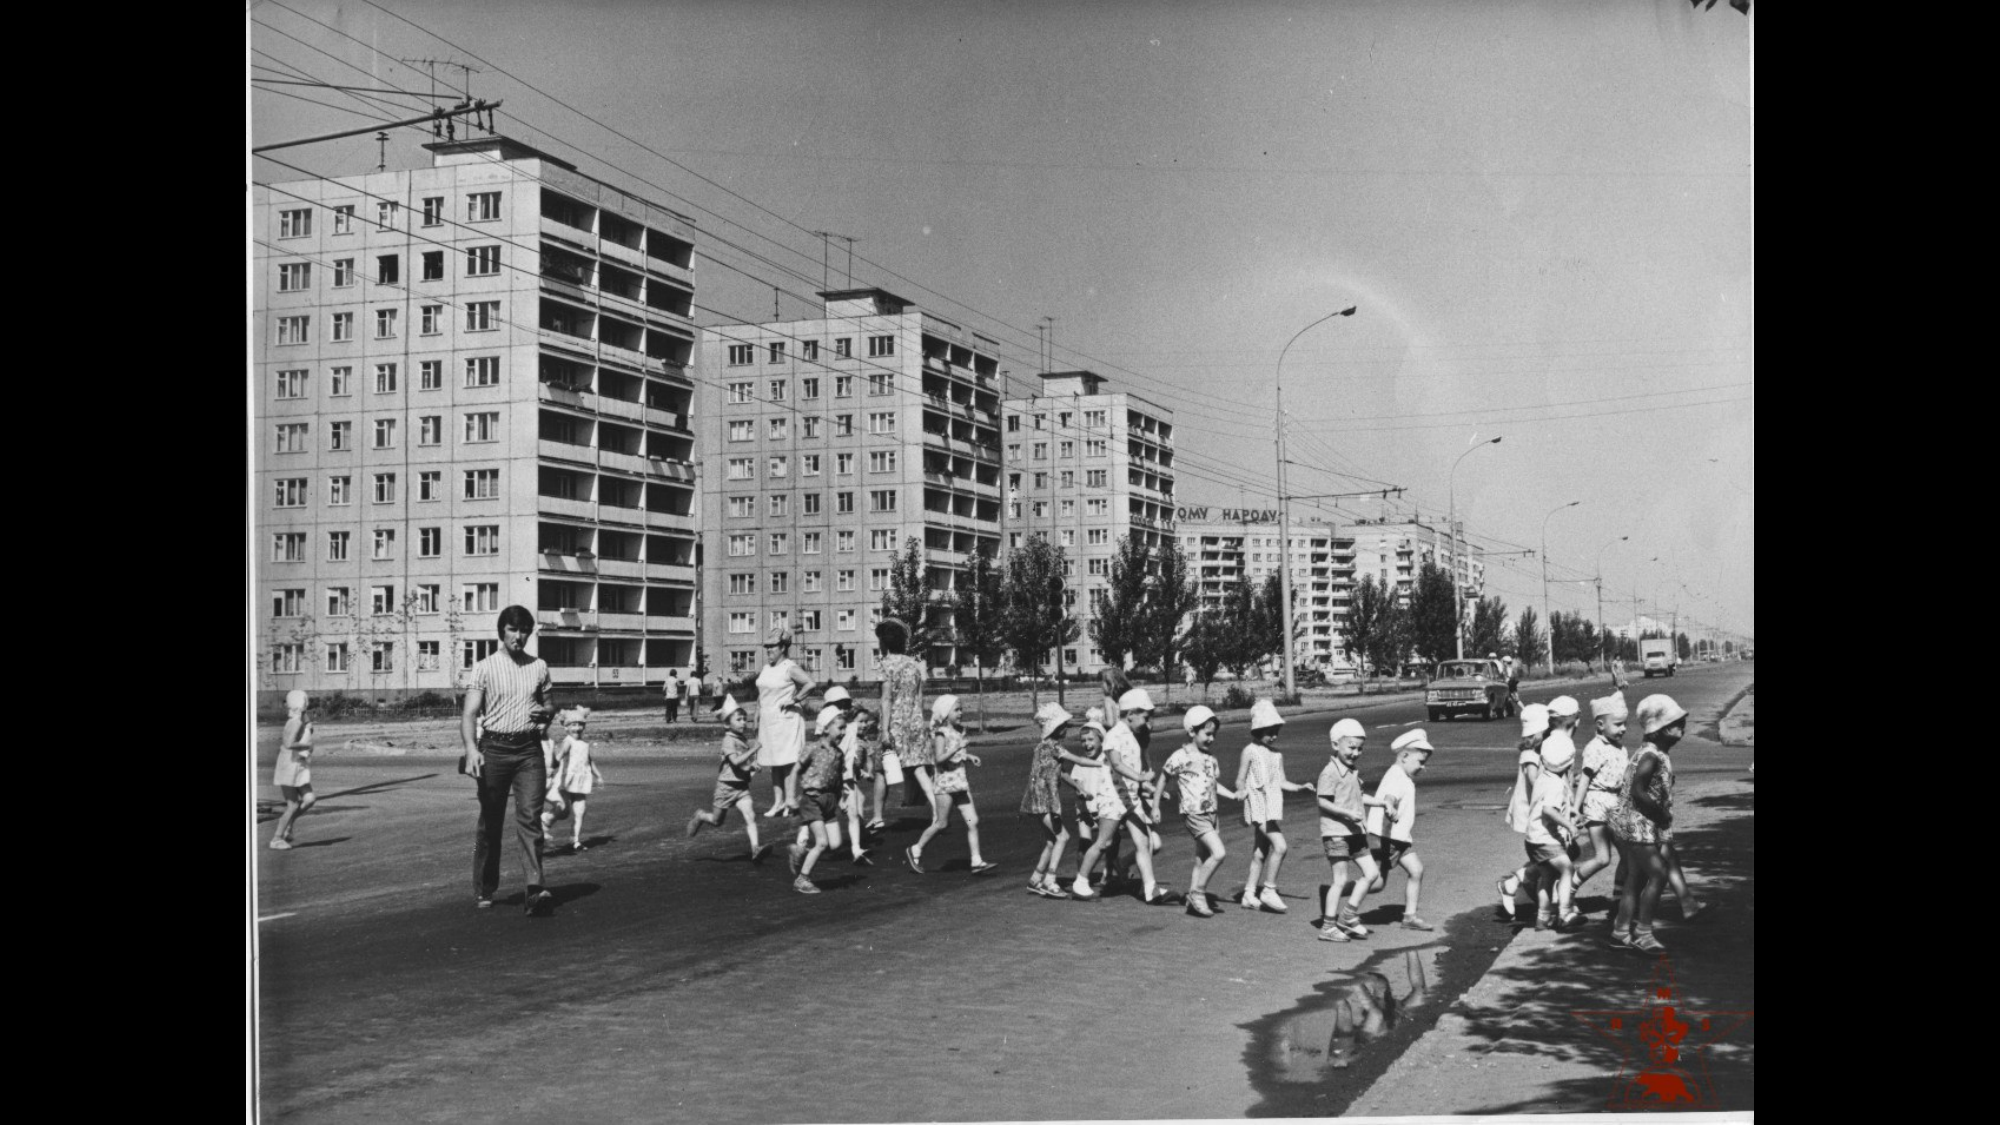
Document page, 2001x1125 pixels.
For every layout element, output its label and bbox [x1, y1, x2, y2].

picture [246, 0, 1754, 1125]
